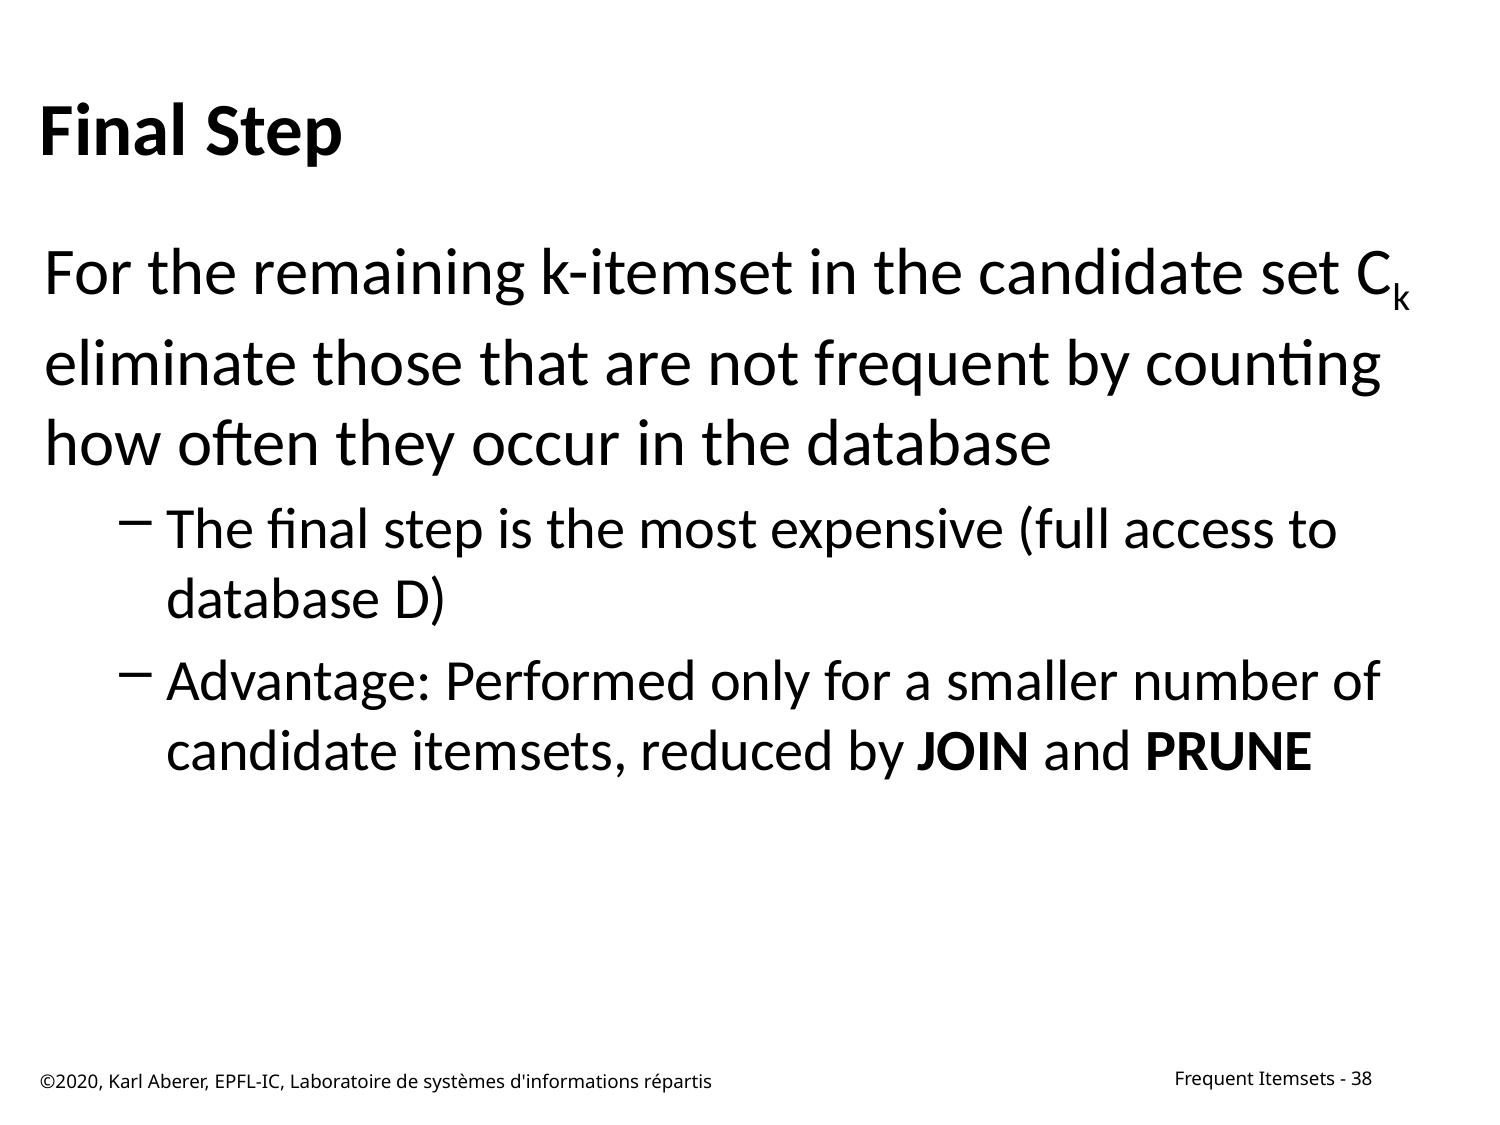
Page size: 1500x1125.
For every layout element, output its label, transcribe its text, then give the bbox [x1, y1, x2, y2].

title Final Step [24, 49, 1388, 201]
list For the remaining k-itemset in the candidate set Ck eliminate those that are not frequent by counting how often they occur in the database The final step is the most expensive (full access to database D) Advantage: Performed only for a smaller number of candidate itemsets, reduced by JOIN and PRUNE [29, 219, 1436, 1046]
footer ©2020, Karl Aberer, EPFL-IC, Laboratoire de systèmes d'informations répartis [24, 1062, 988, 1101]
